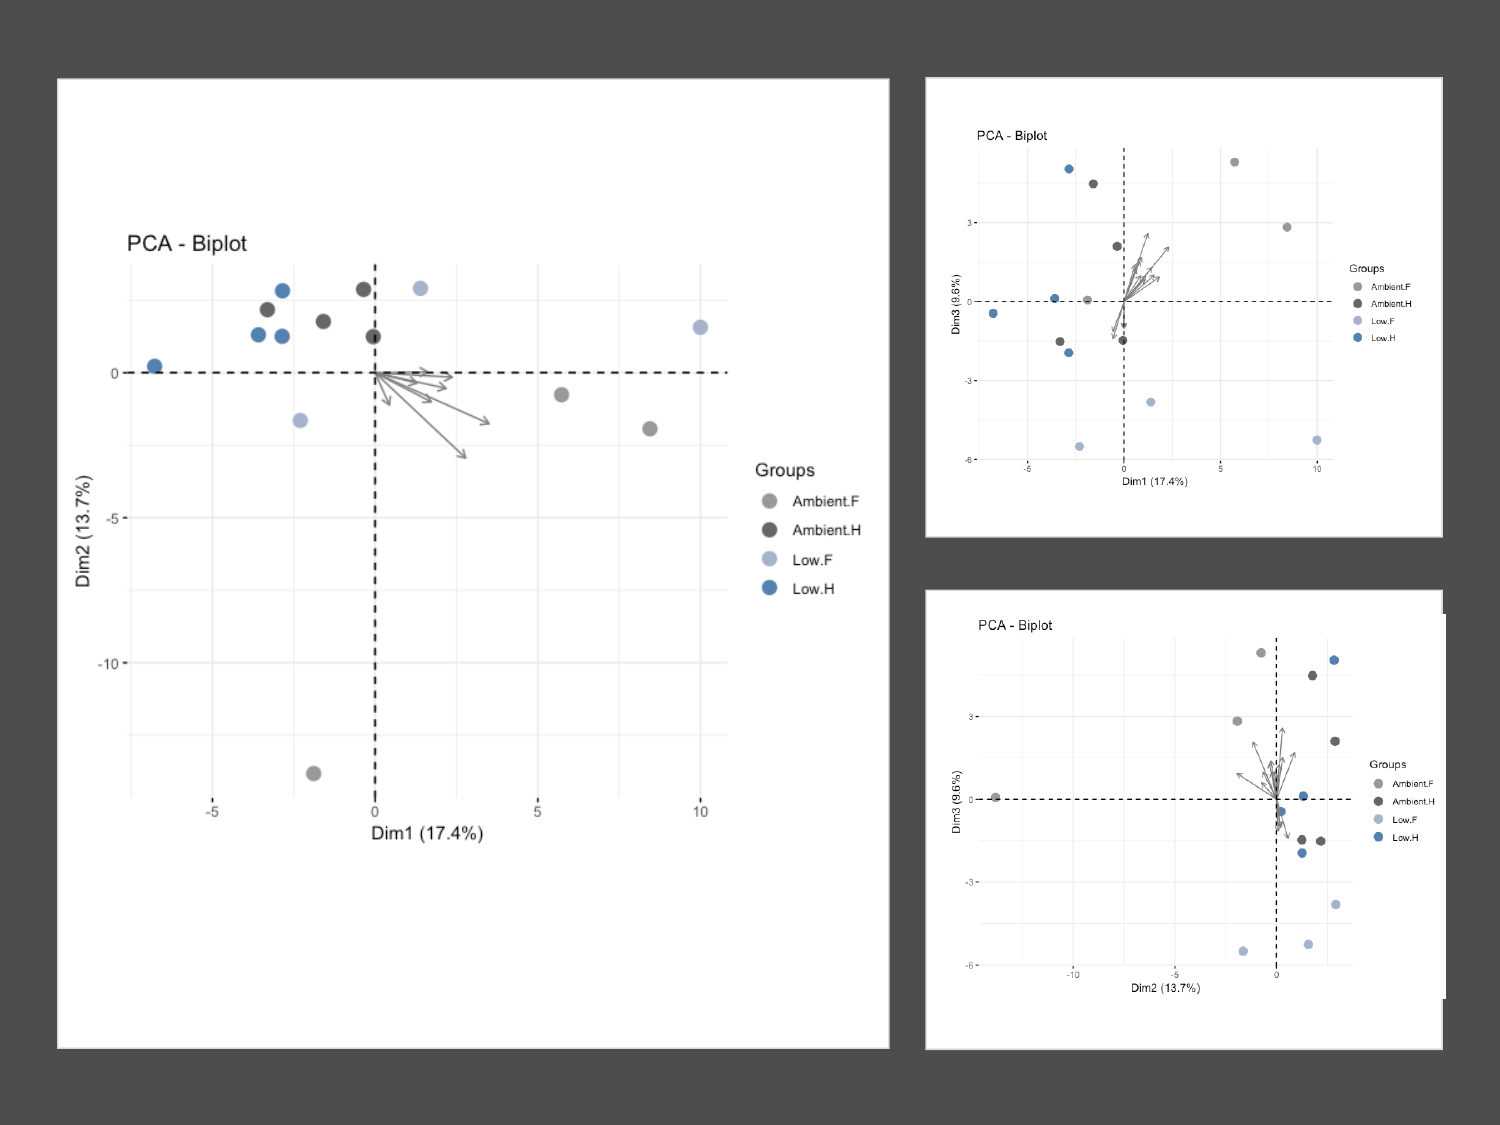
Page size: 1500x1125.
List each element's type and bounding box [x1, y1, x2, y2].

picture [946, 125, 1422, 492]
text_box [926, 78, 1442, 537]
picture [67, 226, 880, 852]
text_box [58, 79, 889, 1048]
text_box [0, 0, 1500, 1125]
text_box [926, 590, 1442, 1049]
picture [946, 614, 1446, 1000]
